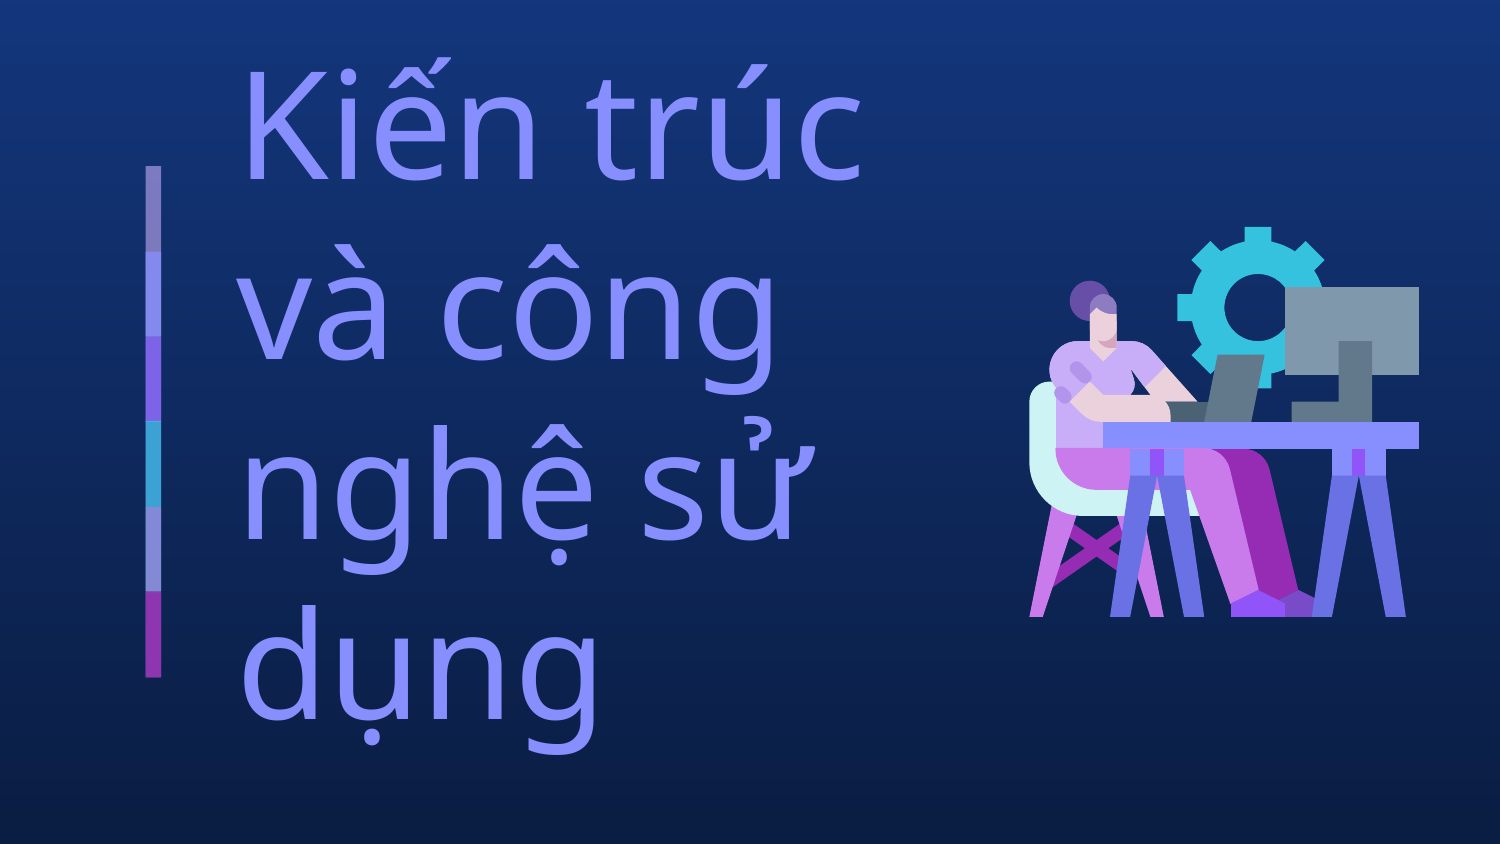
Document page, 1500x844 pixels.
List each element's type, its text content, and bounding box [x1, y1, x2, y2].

title Kiến trúc và công nghệ sử dụng [221, 286, 1020, 493]
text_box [1029, 226, 1420, 618]
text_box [145, 165, 162, 678]
